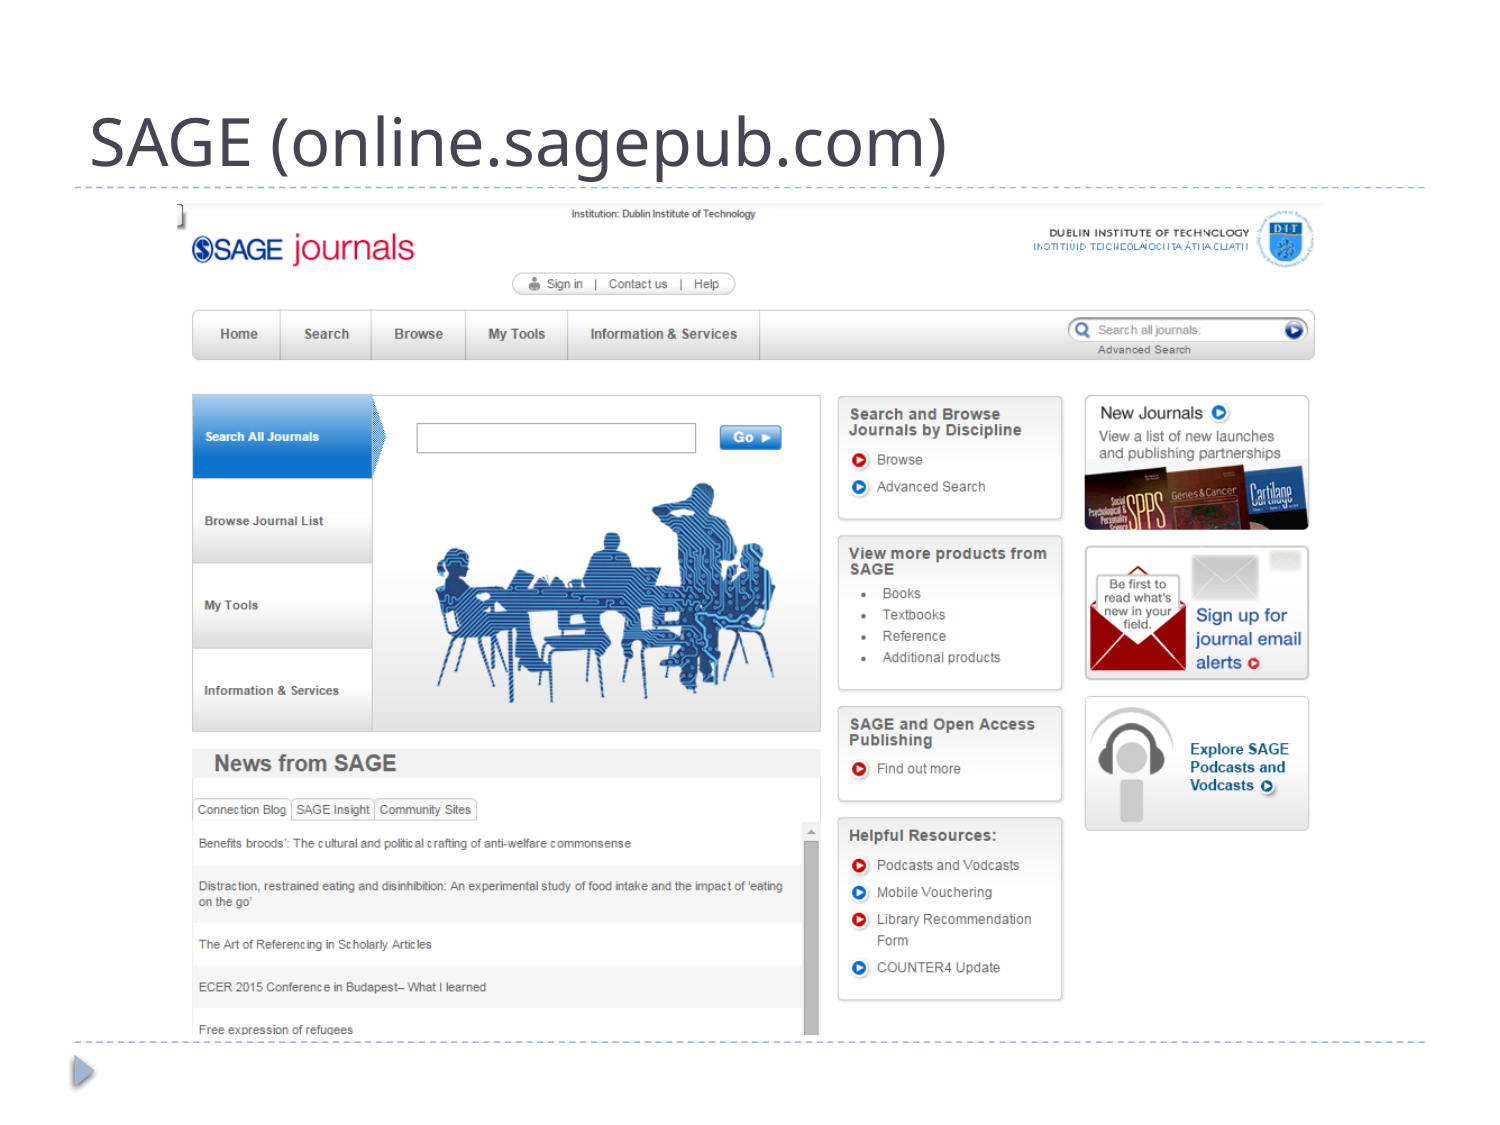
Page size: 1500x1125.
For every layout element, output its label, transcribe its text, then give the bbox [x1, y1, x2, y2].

picture [176, 203, 1323, 1036]
title SAGE (online.sagepub.com) [75, 37, 1425, 188]
